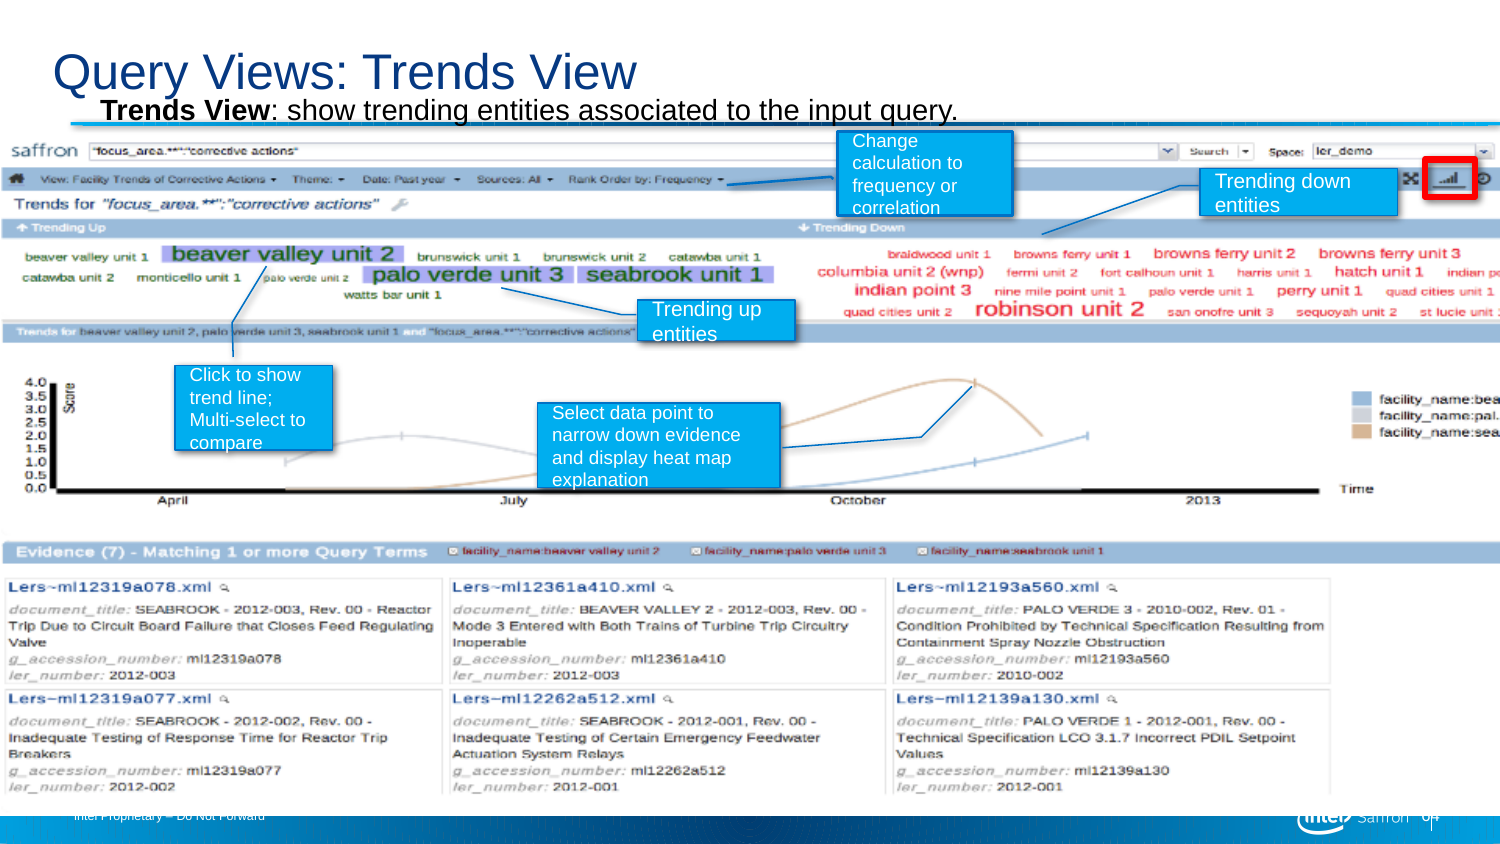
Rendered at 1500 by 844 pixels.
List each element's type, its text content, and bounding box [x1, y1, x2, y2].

slide_number 64 [36, 824, 131, 831]
picture [1299, 824, 1343, 834]
picture [0, 141, 1500, 822]
text_box Trends View: show trending entities associated to the input query. [85, 108, 983, 134]
title Query Views: Trends View [37, 31, 1363, 108]
text_box Change calculation to frequency or correlation [837, 131, 1013, 138]
